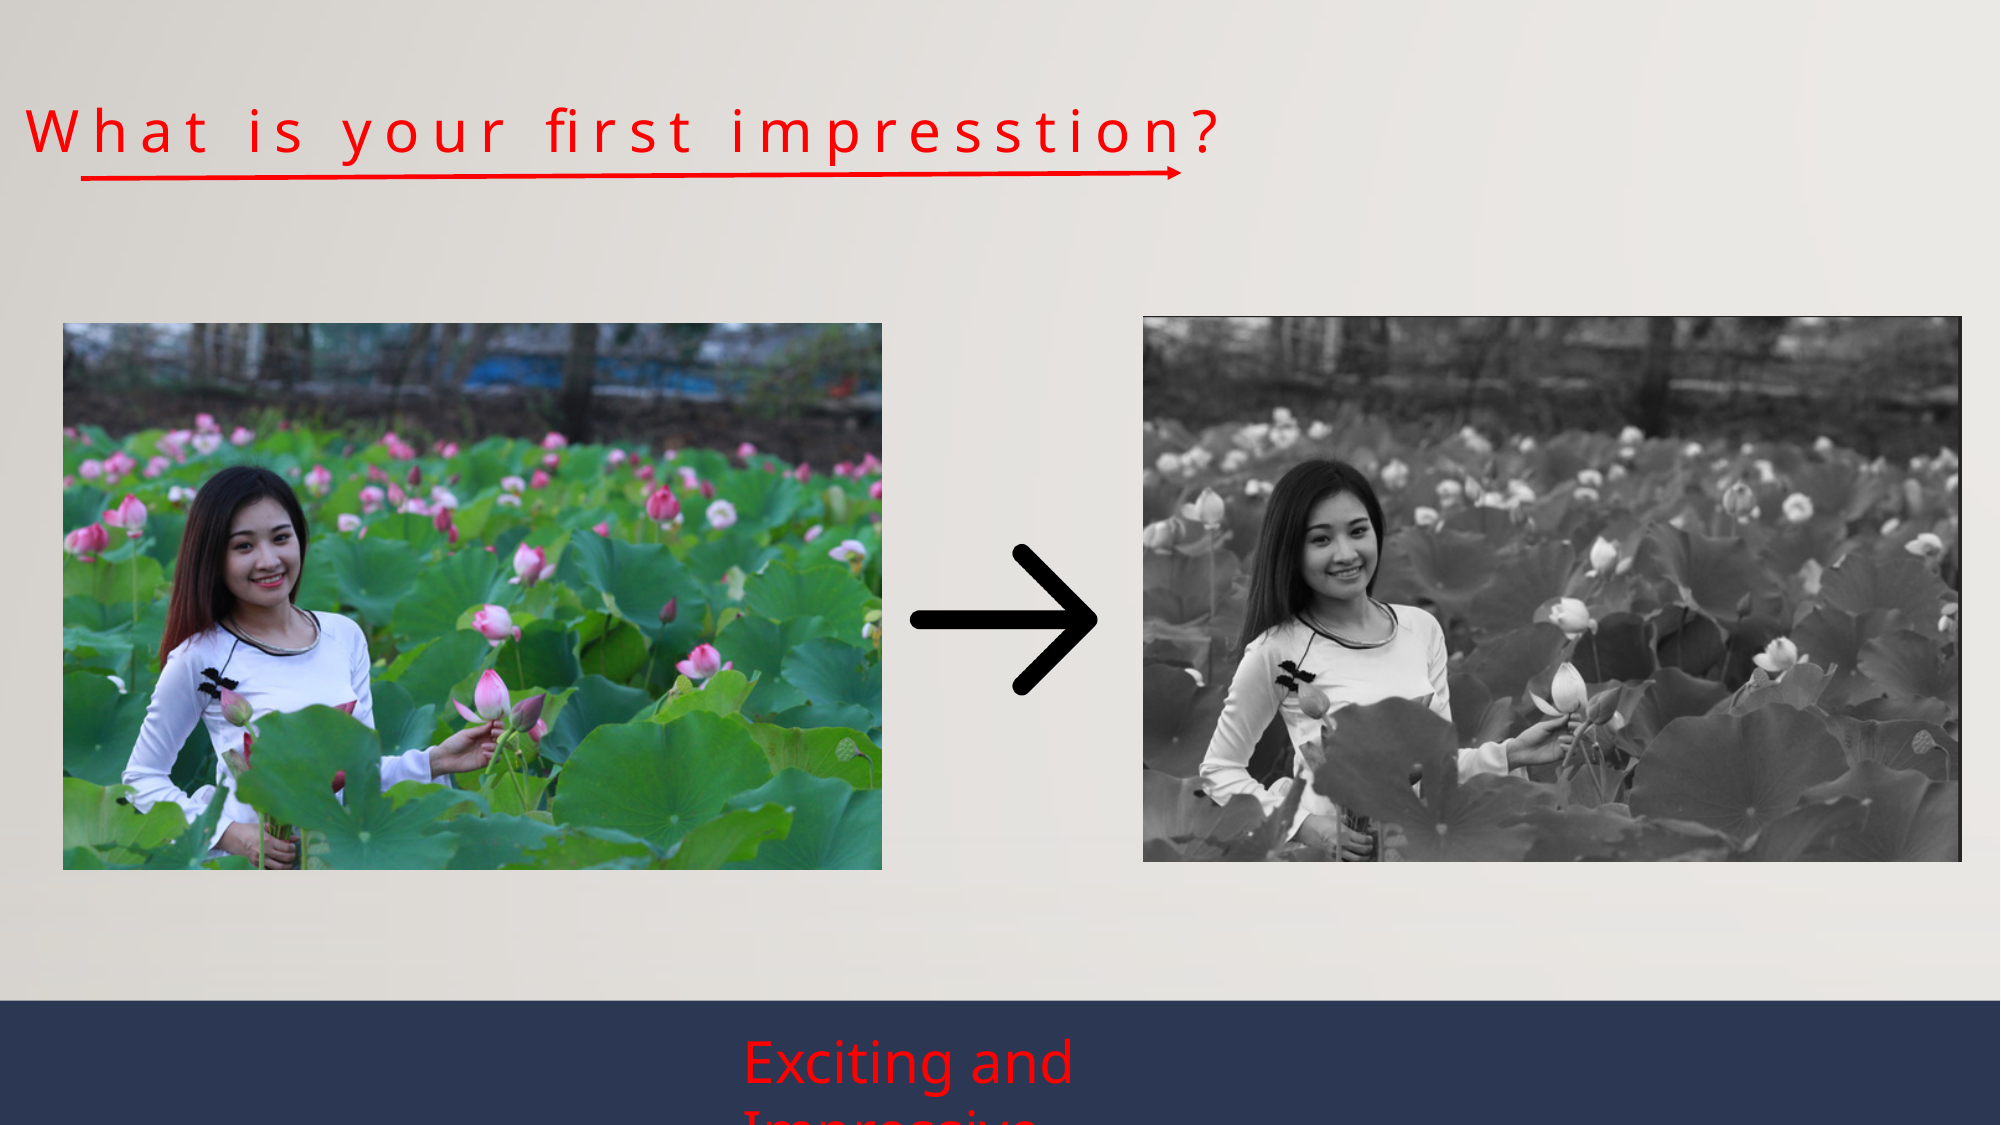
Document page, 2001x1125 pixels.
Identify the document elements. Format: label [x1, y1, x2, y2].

picture [0, 0, 2000, 1123]
text_box [80, 172, 1182, 179]
